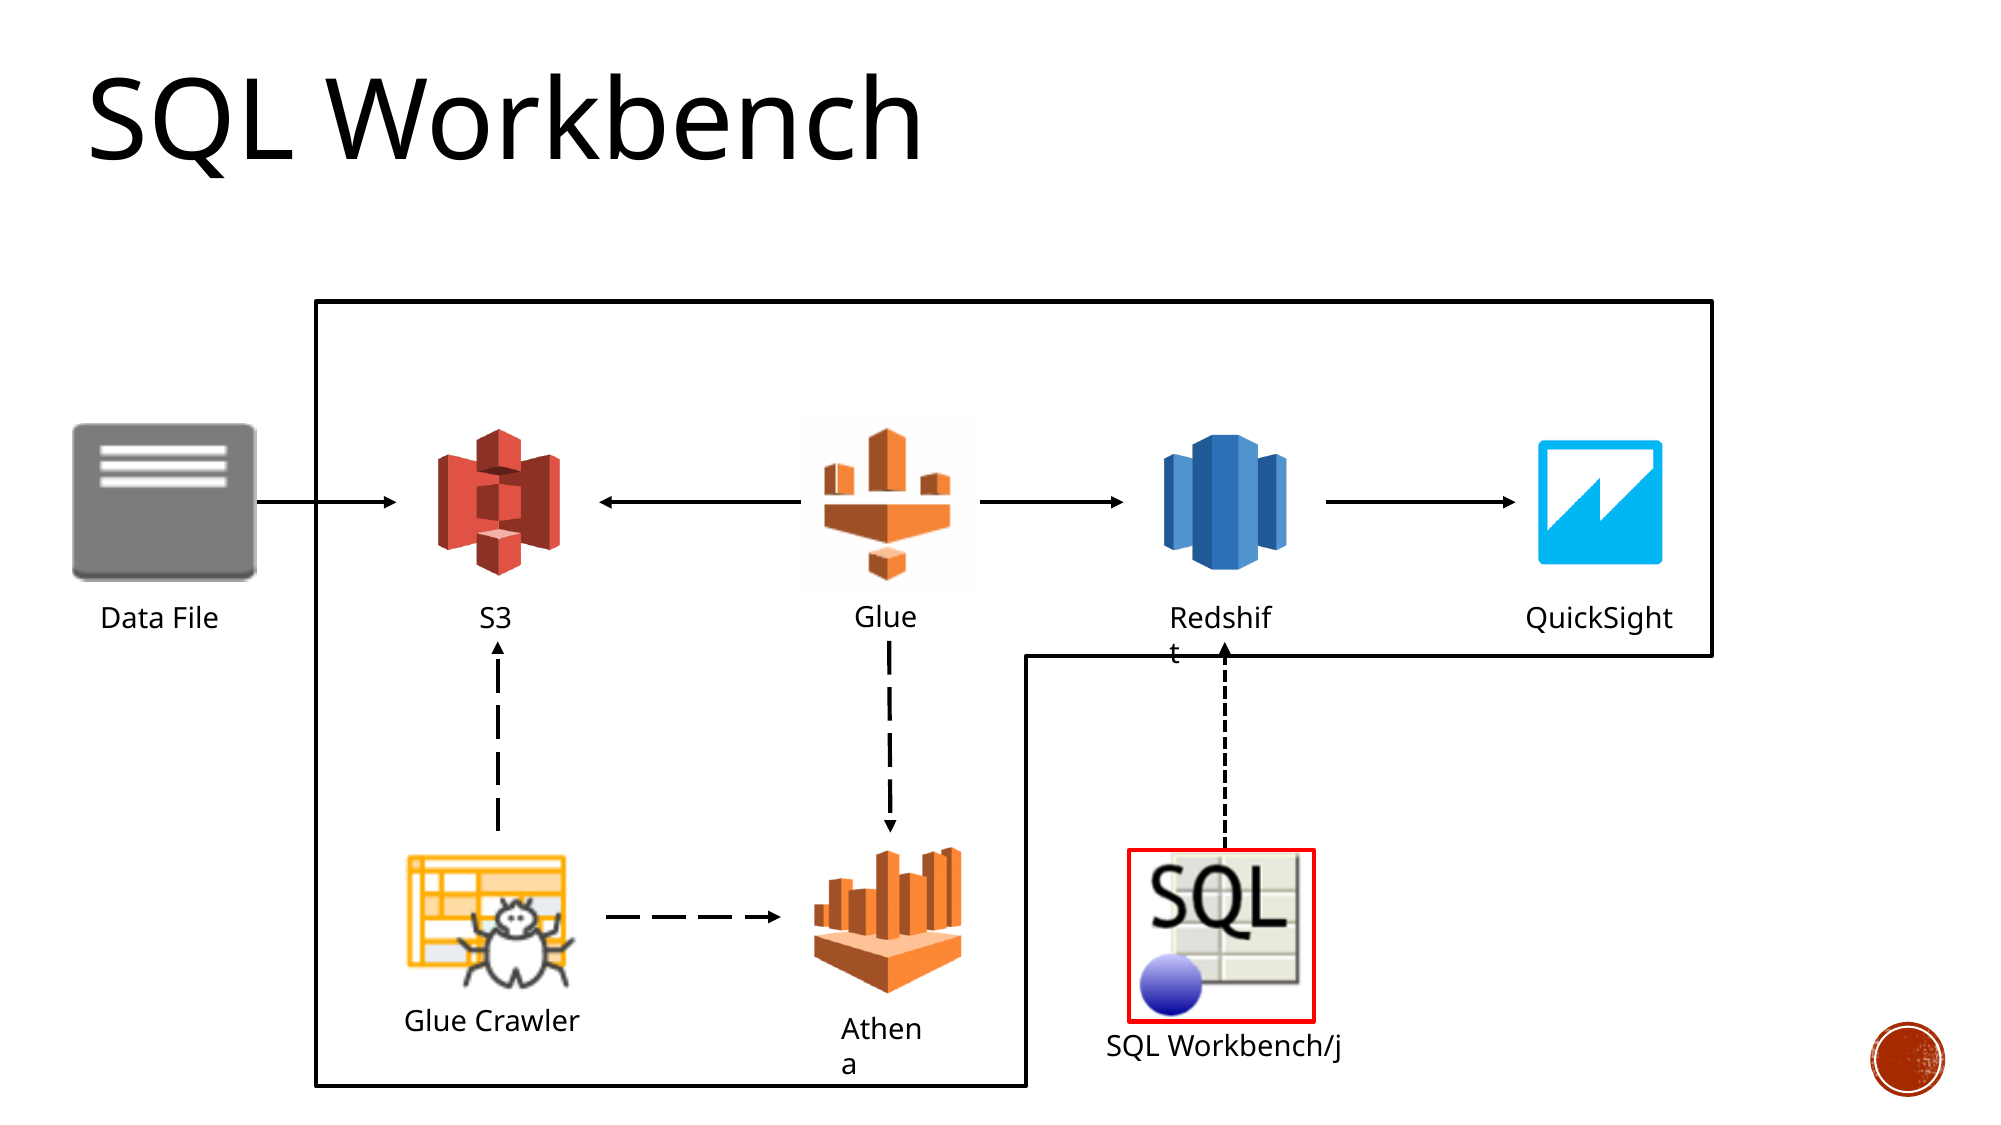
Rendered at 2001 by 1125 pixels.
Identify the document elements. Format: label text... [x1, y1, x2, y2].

picture [783, 835, 998, 999]
picture [1518, 420, 1682, 585]
text_box Redshift [1154, 605, 1295, 677]
text_box SQL Workbench/j [1091, 1019, 1358, 1070]
text_box QuickSight [1510, 592, 1691, 642]
text_box [315, 504, 1154, 1087]
text_box [1128, 849, 1138, 1019]
text_box Athena [826, 1002, 953, 1088]
picture [399, 404, 597, 602]
text_box SQL Workbench [72, 39, 1493, 189]
picture [1138, 852, 1312, 1019]
text_box Data File [85, 591, 246, 642]
text_box [315, 301, 1713, 657]
text_box S3 [464, 605, 531, 642]
picture [72, 423, 257, 582]
picture [804, 416, 978, 590]
text_box Glue [839, 593, 939, 641]
picture [1123, 400, 1327, 604]
text_box Glue Crawler [389, 1002, 607, 1045]
picture [391, 833, 604, 1001]
